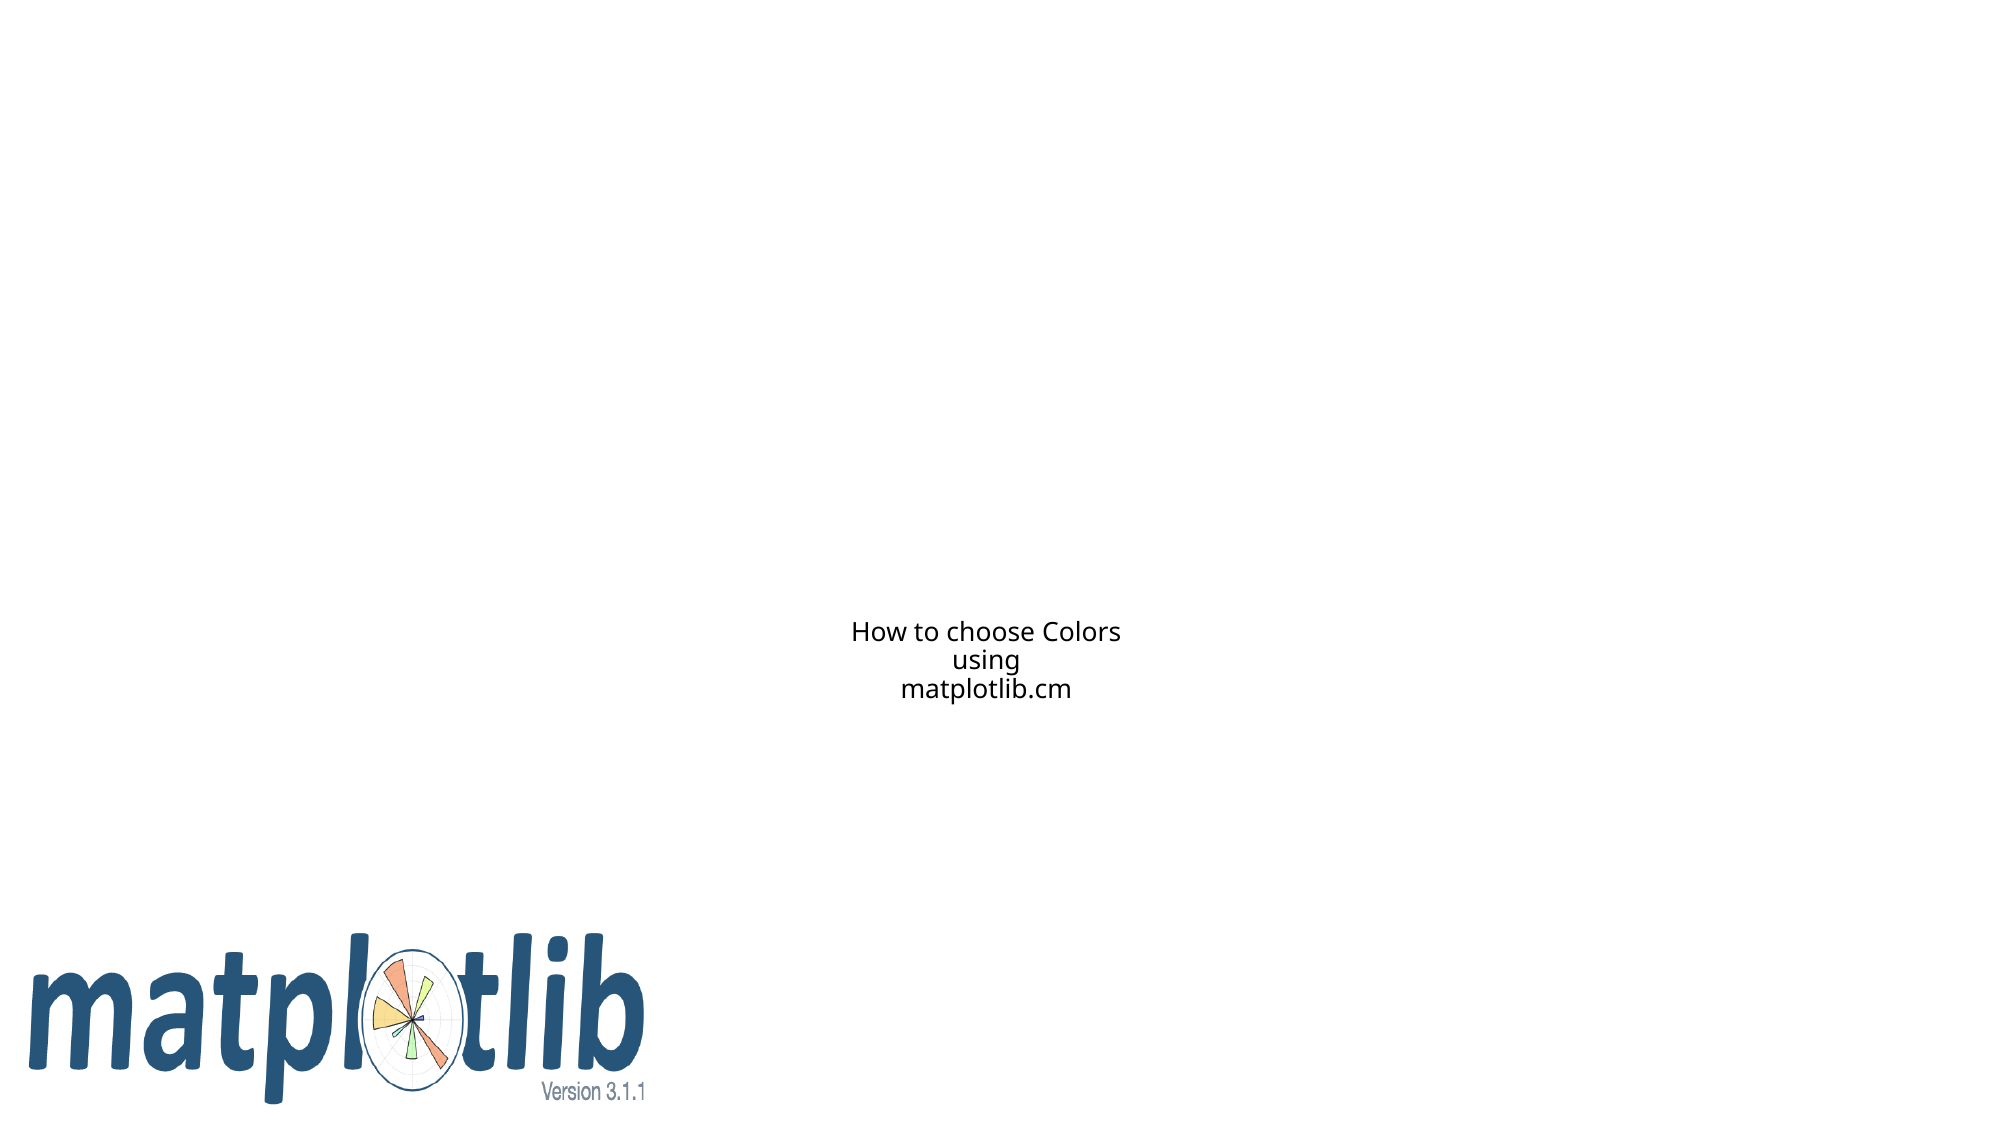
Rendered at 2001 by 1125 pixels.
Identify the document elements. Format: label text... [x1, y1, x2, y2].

title How to choose Colors using matplotlib.cm [121, 372, 1852, 712]
picture [17, 915, 657, 1112]
